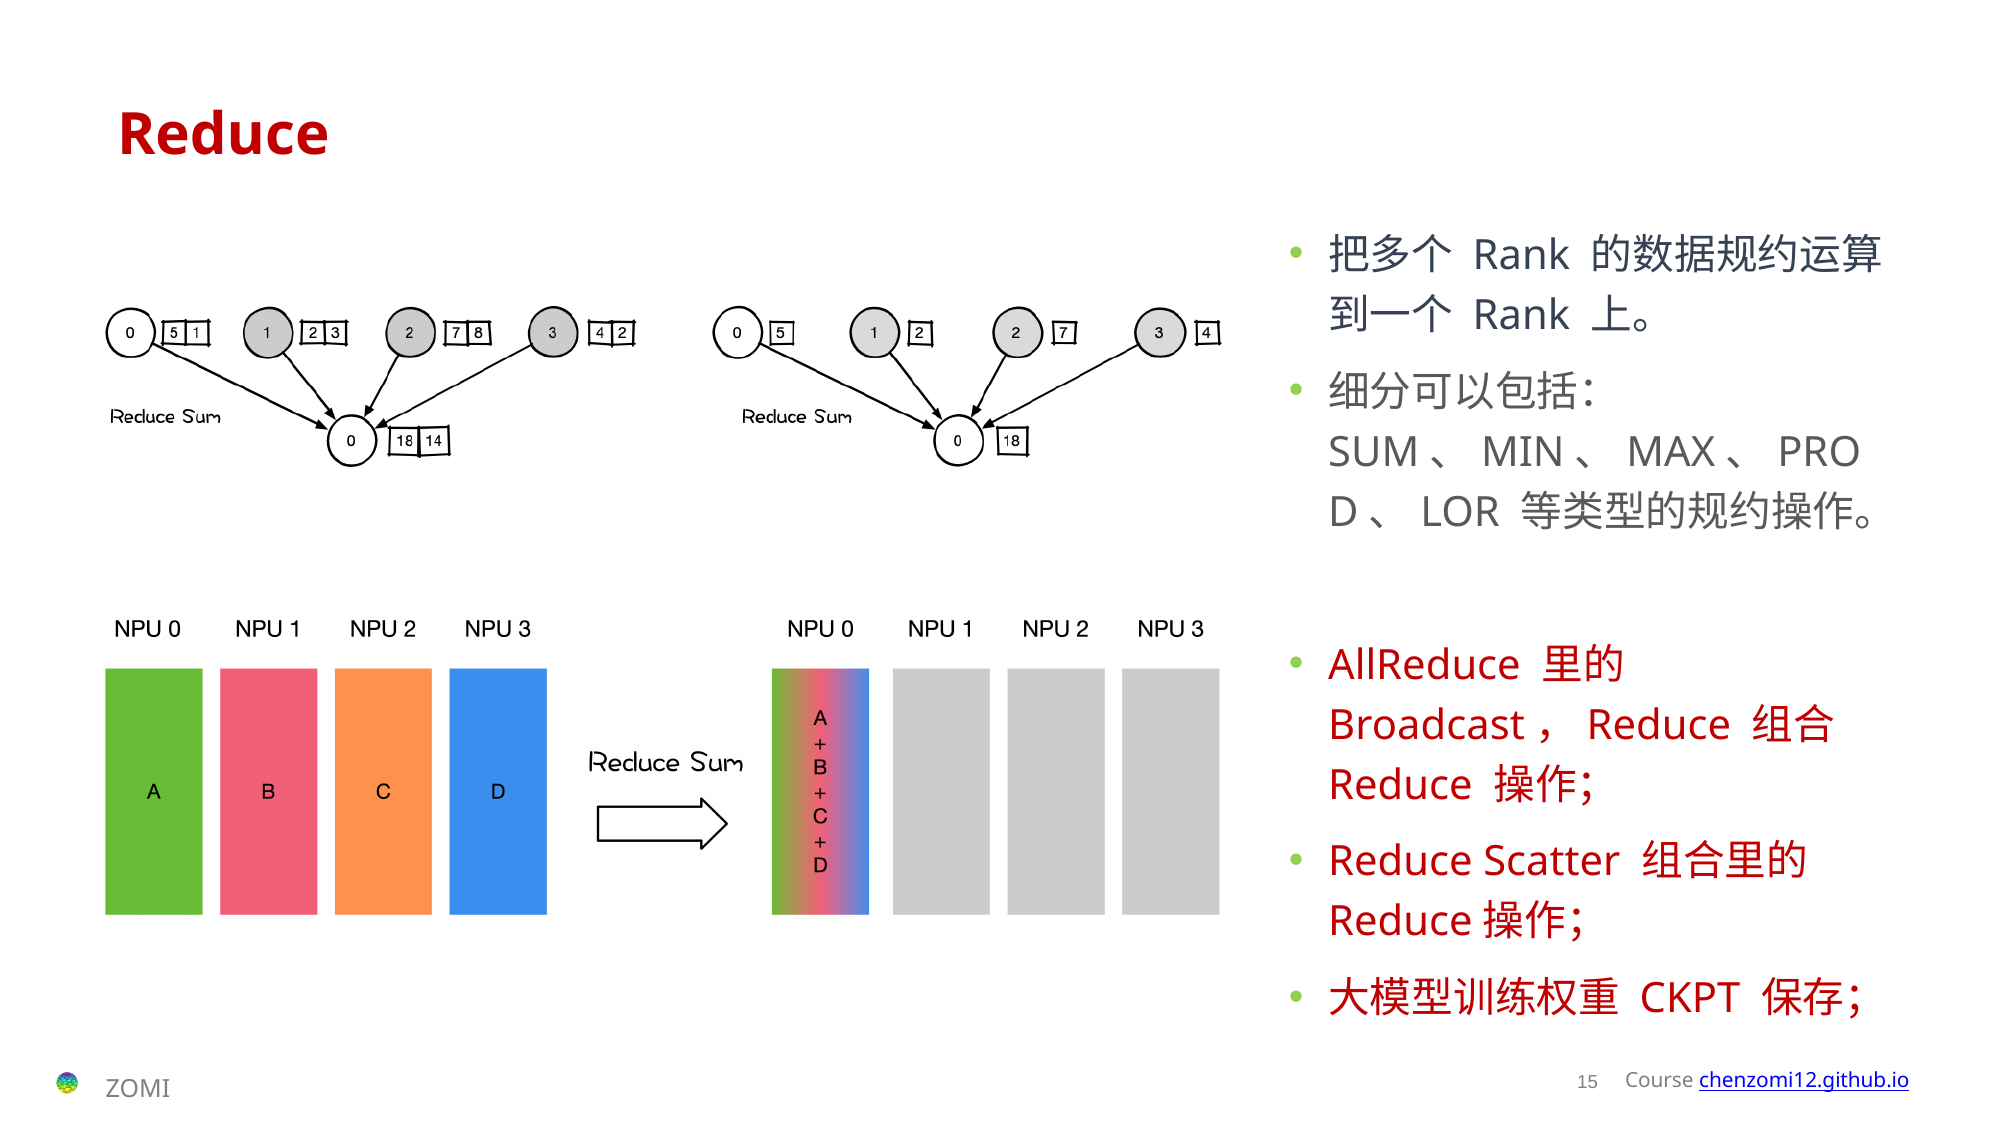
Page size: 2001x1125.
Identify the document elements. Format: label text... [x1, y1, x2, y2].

title Reduce [102, 83, 1901, 180]
list 把多个 Rank 的数据规约运算到一个 Rank 上。 细分可以包括：SUM、MIN、MAX、PROD、LOR 等类型的规约操作。 AllReduce 里的 Broadcast，Reduce 组合 Reduce 操作； Reduce Scatter 组合里的 Reduce操作； 大模型训练权重 CKPT 保存； [1274, 196, 1901, 1043]
picture [57, 1073, 77, 1093]
picture [101, 302, 1222, 469]
picture [101, 607, 1222, 918]
